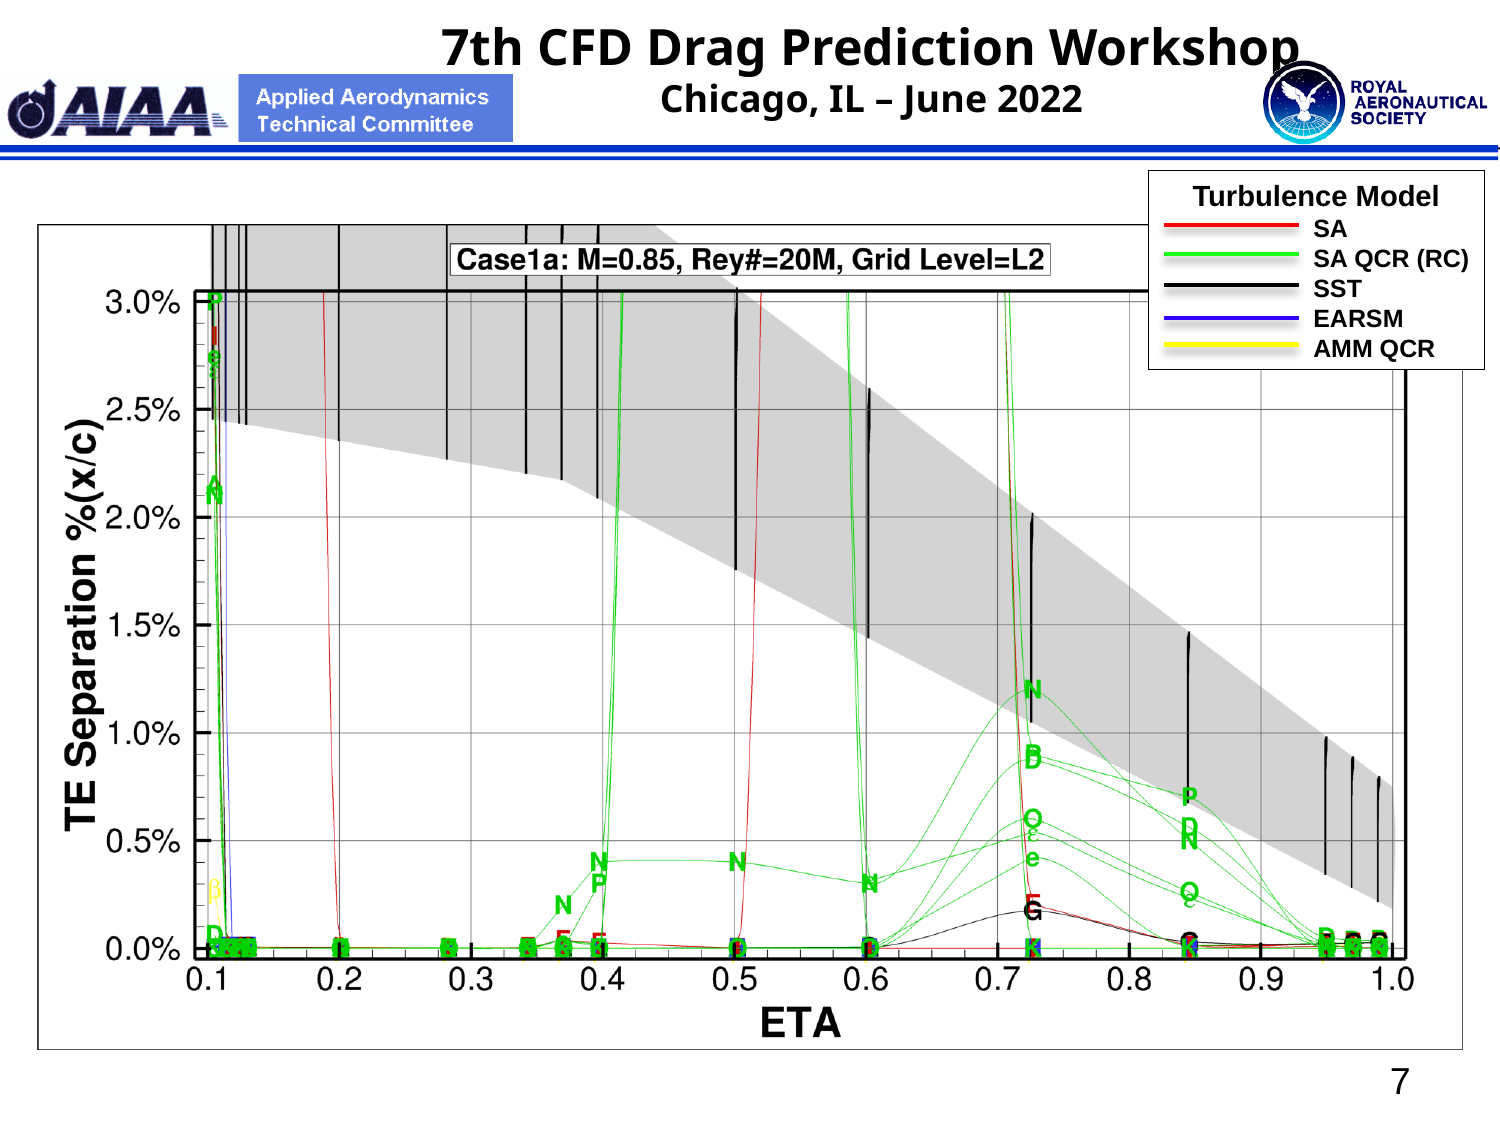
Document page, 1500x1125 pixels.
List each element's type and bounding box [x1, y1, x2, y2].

picture [37, 224, 1463, 1051]
picture [0, 74, 513, 142]
text_box [1146, 169, 1487, 373]
picture [1259, 36, 1488, 147]
